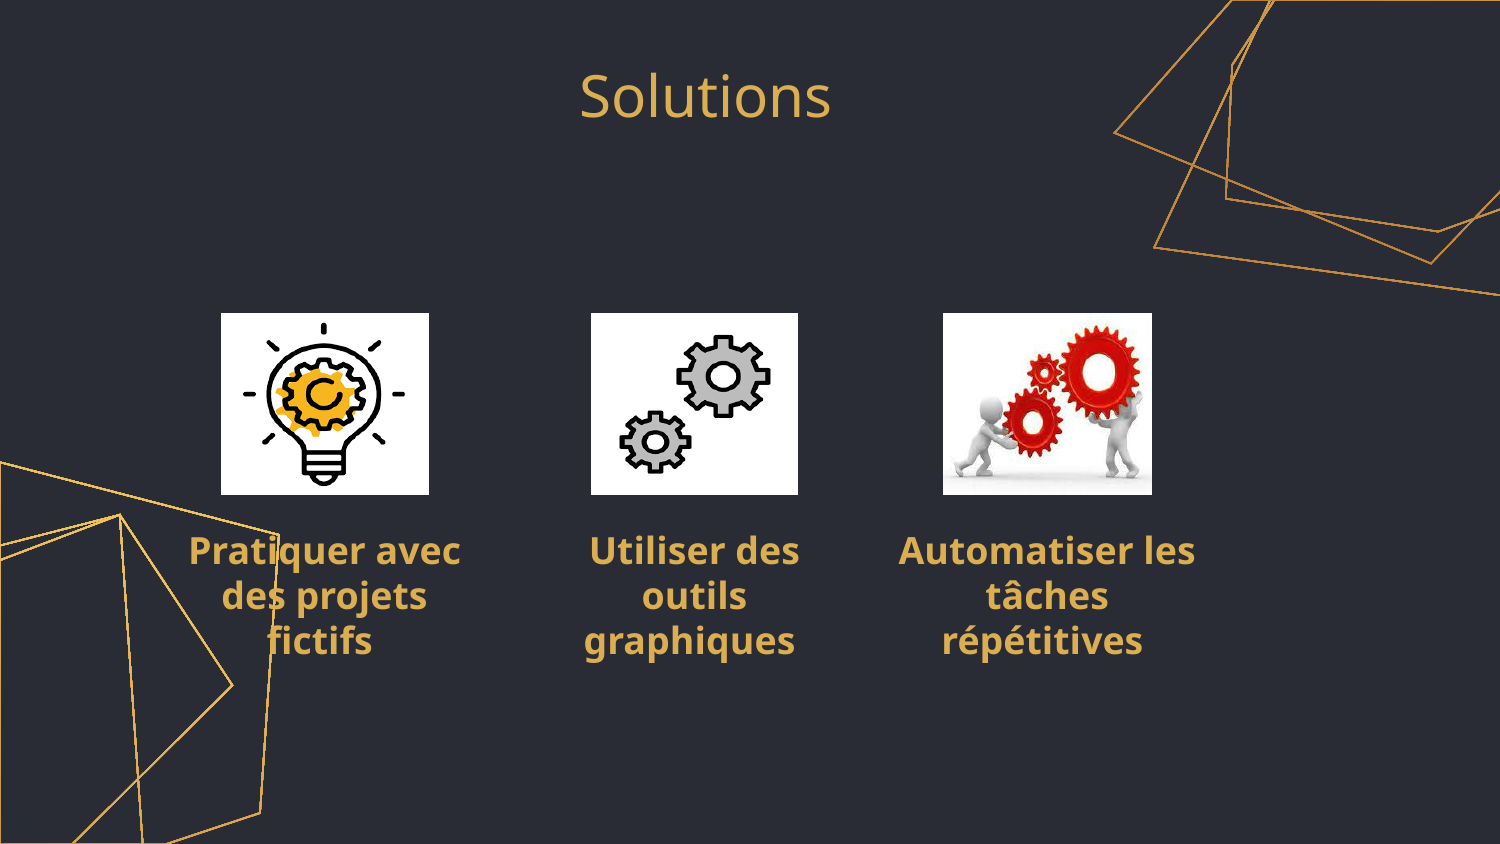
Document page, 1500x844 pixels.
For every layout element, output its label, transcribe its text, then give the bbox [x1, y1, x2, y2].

picture [221, 313, 429, 495]
text_box Utiliser des outils graphiques [526, 519, 863, 670]
picture [942, 313, 1153, 495]
text_box Automatiser les tâches répétitives [879, 519, 1216, 670]
text_box Pratiquer avec des projets fictifs [156, 519, 493, 670]
subtitle Solutions [458, 44, 931, 131]
picture [591, 313, 798, 495]
